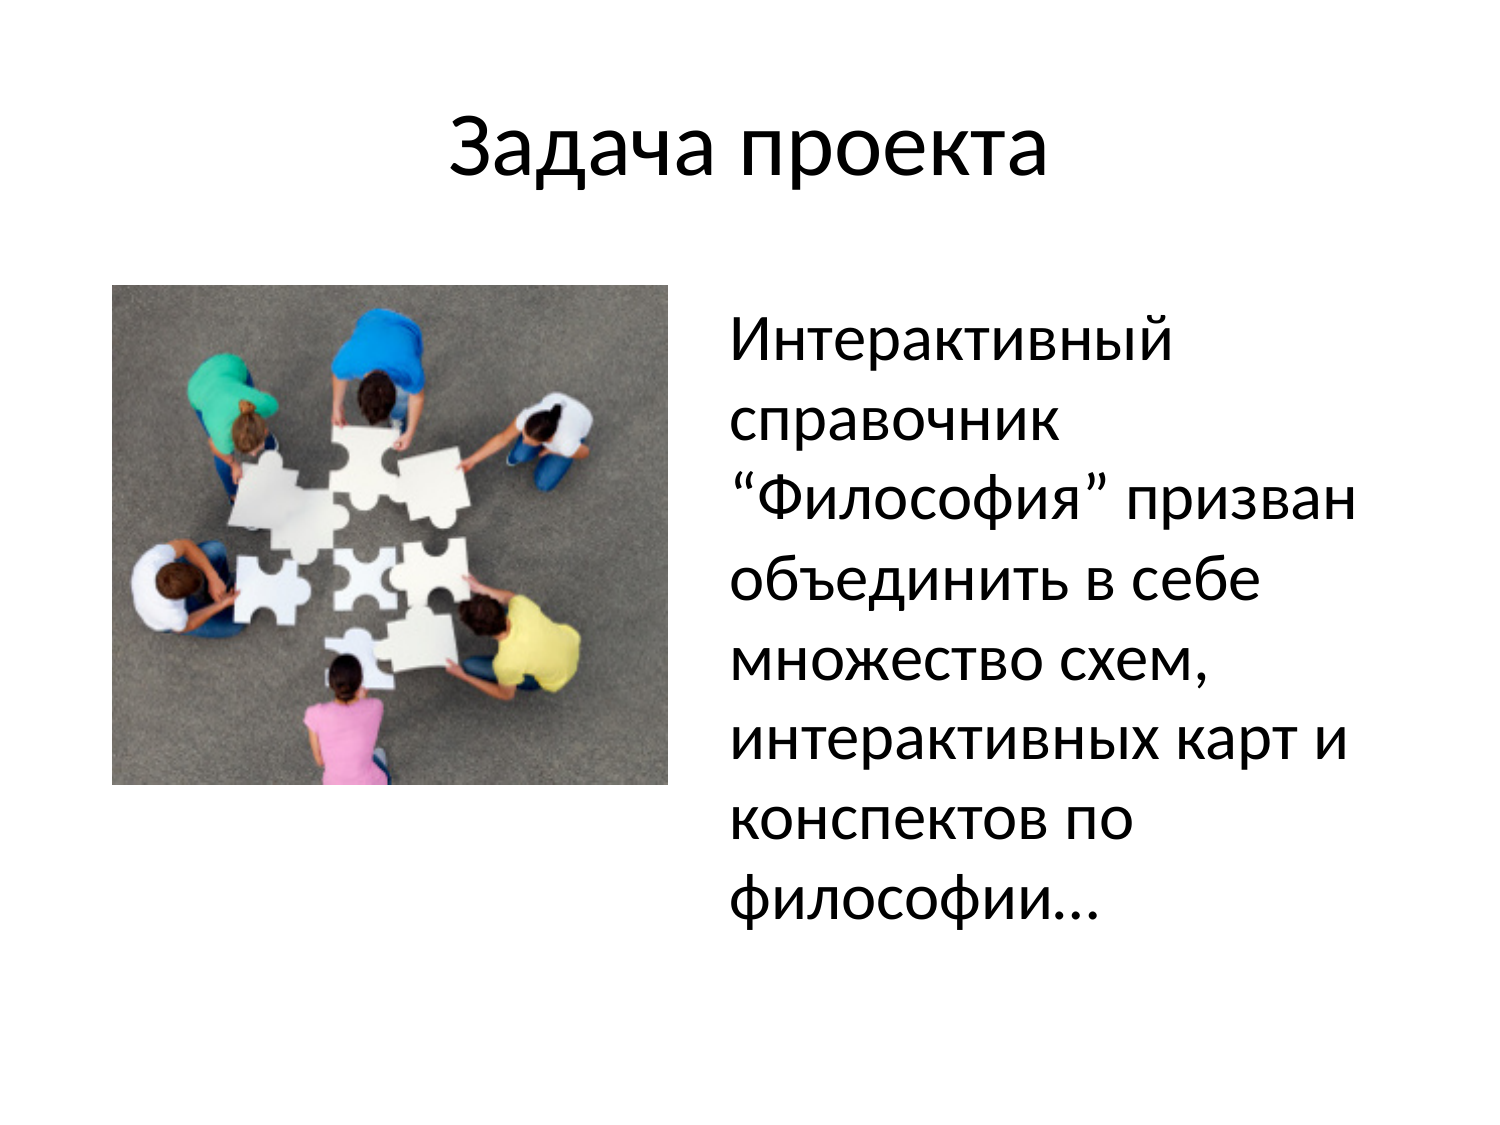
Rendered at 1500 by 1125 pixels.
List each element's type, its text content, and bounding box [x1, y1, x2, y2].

picture [111, 285, 668, 785]
list Интерактивный справочник “Философия” призван объединить в себе множество схем, интерактивных карт и конспектов по философии… [714, 285, 1425, 1005]
title Задача проекта [75, 45, 1425, 233]
